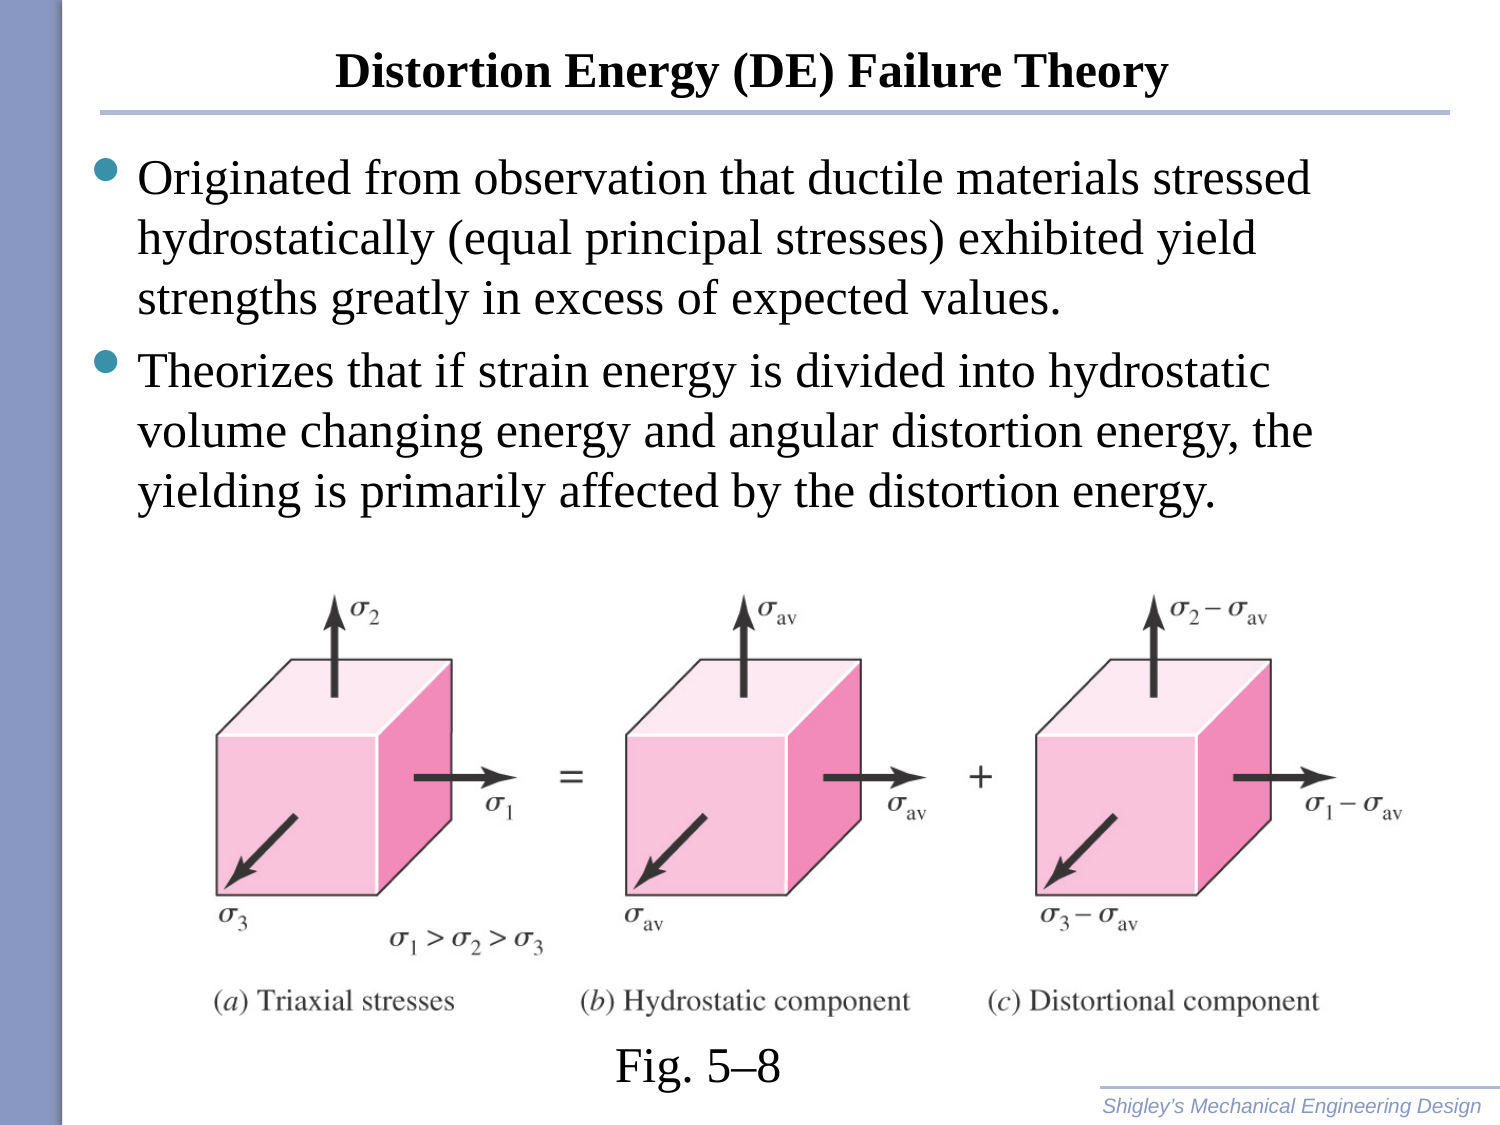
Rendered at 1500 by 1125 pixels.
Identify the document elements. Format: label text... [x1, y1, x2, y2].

footer Shigley’s Mechanical Engineering Design [1087, 1074, 1500, 1125]
text_box Fig. 5–8 [599, 1028, 888, 1100]
list Originated from observation that ductile materials stressed hydrostatically (equal principal stresses) exhibited yield strengths greatly in excess of expected values. Theorizes that if strain energy is divided into hydrostatic volume changing energy and angular distortion energy, the yielding is primarily affected by the distortion energy. [62, 137, 1438, 1063]
title Distortion Energy (DE) Failure Theory [137, 30, 1368, 106]
picture [212, 574, 1405, 1020]
